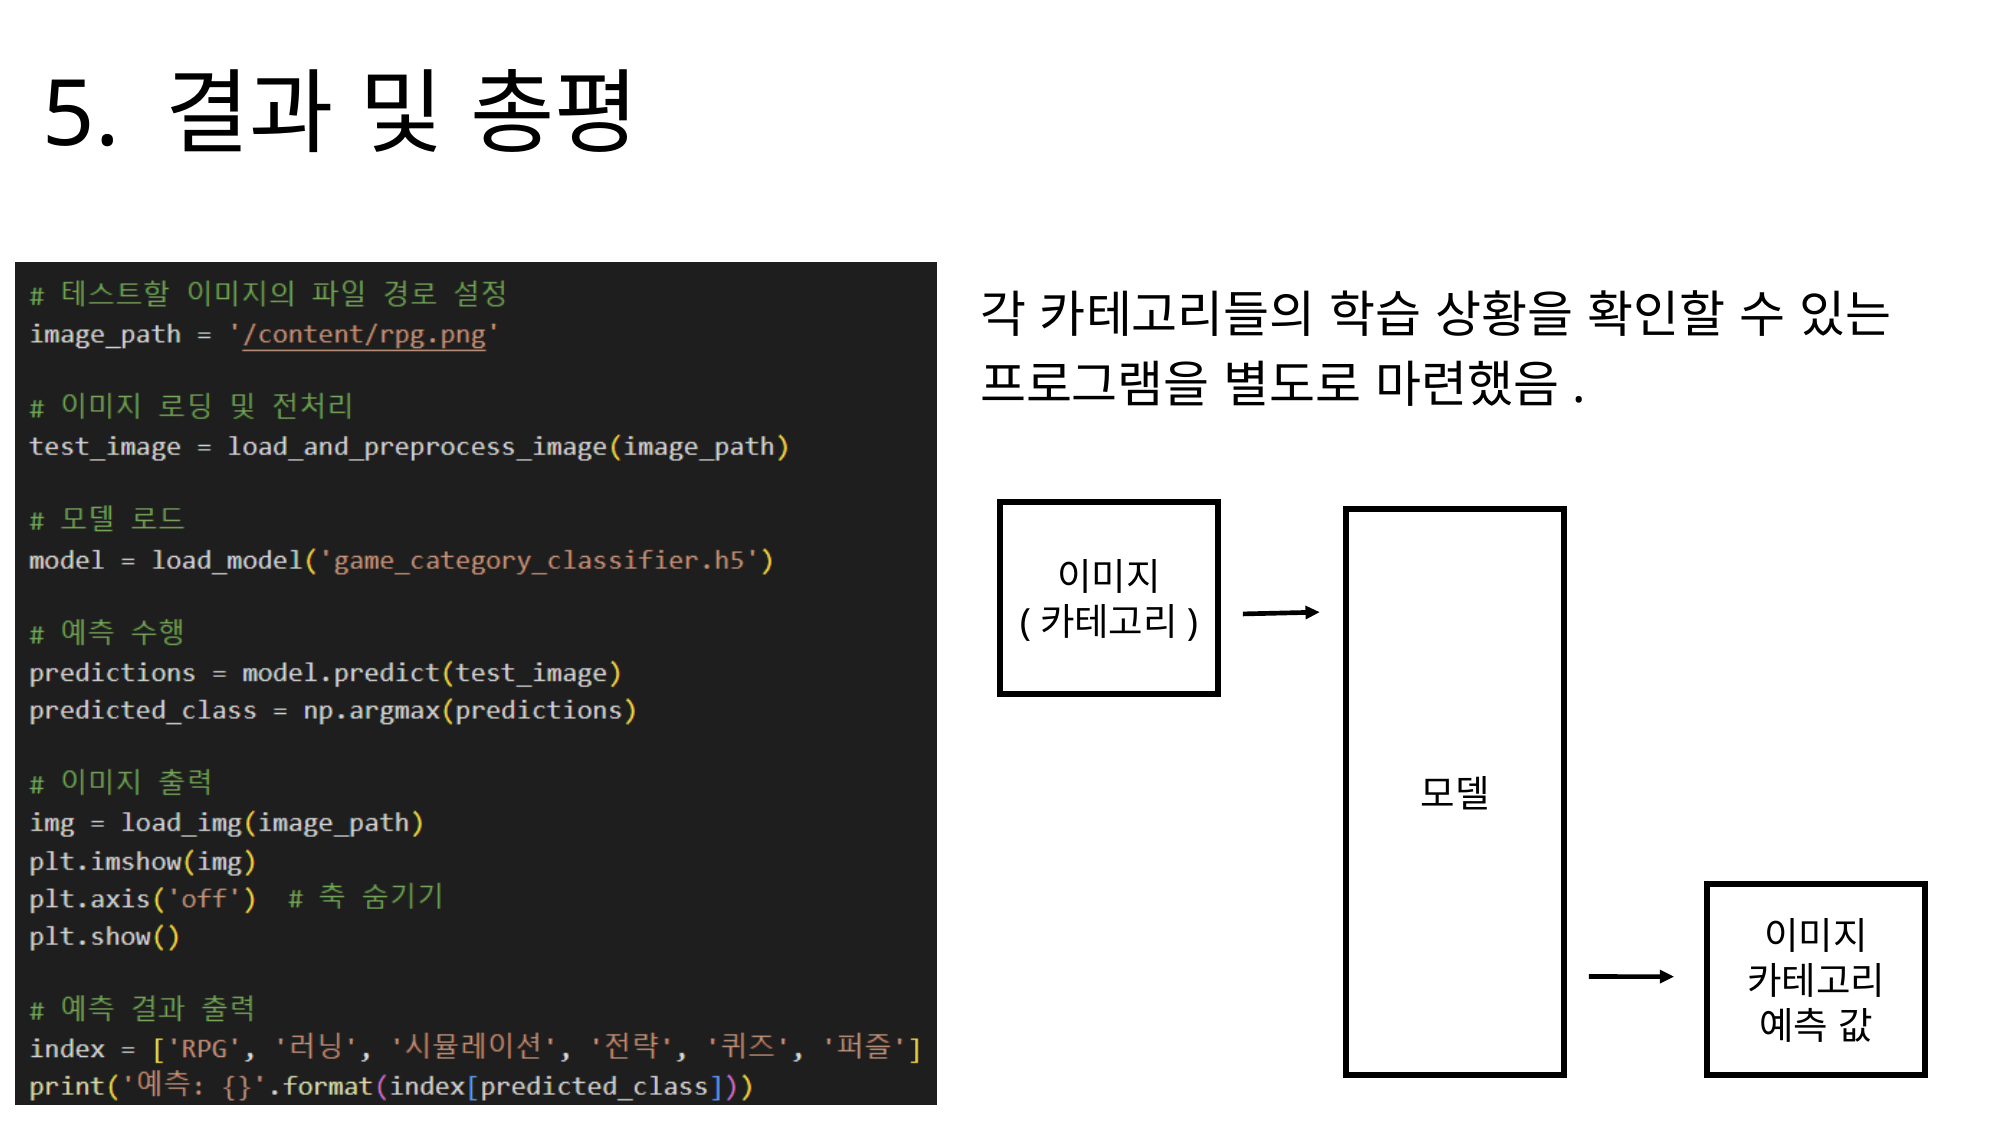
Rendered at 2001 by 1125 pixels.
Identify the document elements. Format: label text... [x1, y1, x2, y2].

picture [14, 262, 937, 1105]
title 5. 결과 및 총평 [27, 0, 1753, 218]
list 각 카테고리들의 학습 상황을 확인할 수 있는 프로그램을 별도로 마련했음. [965, 274, 1964, 1117]
text_box 이미지 (카테고리) [999, 501, 1219, 695]
text_box 모델 [1345, 508, 1565, 1076]
text_box 이미지 카테고리 예측 값 [1706, 883, 1926, 1076]
